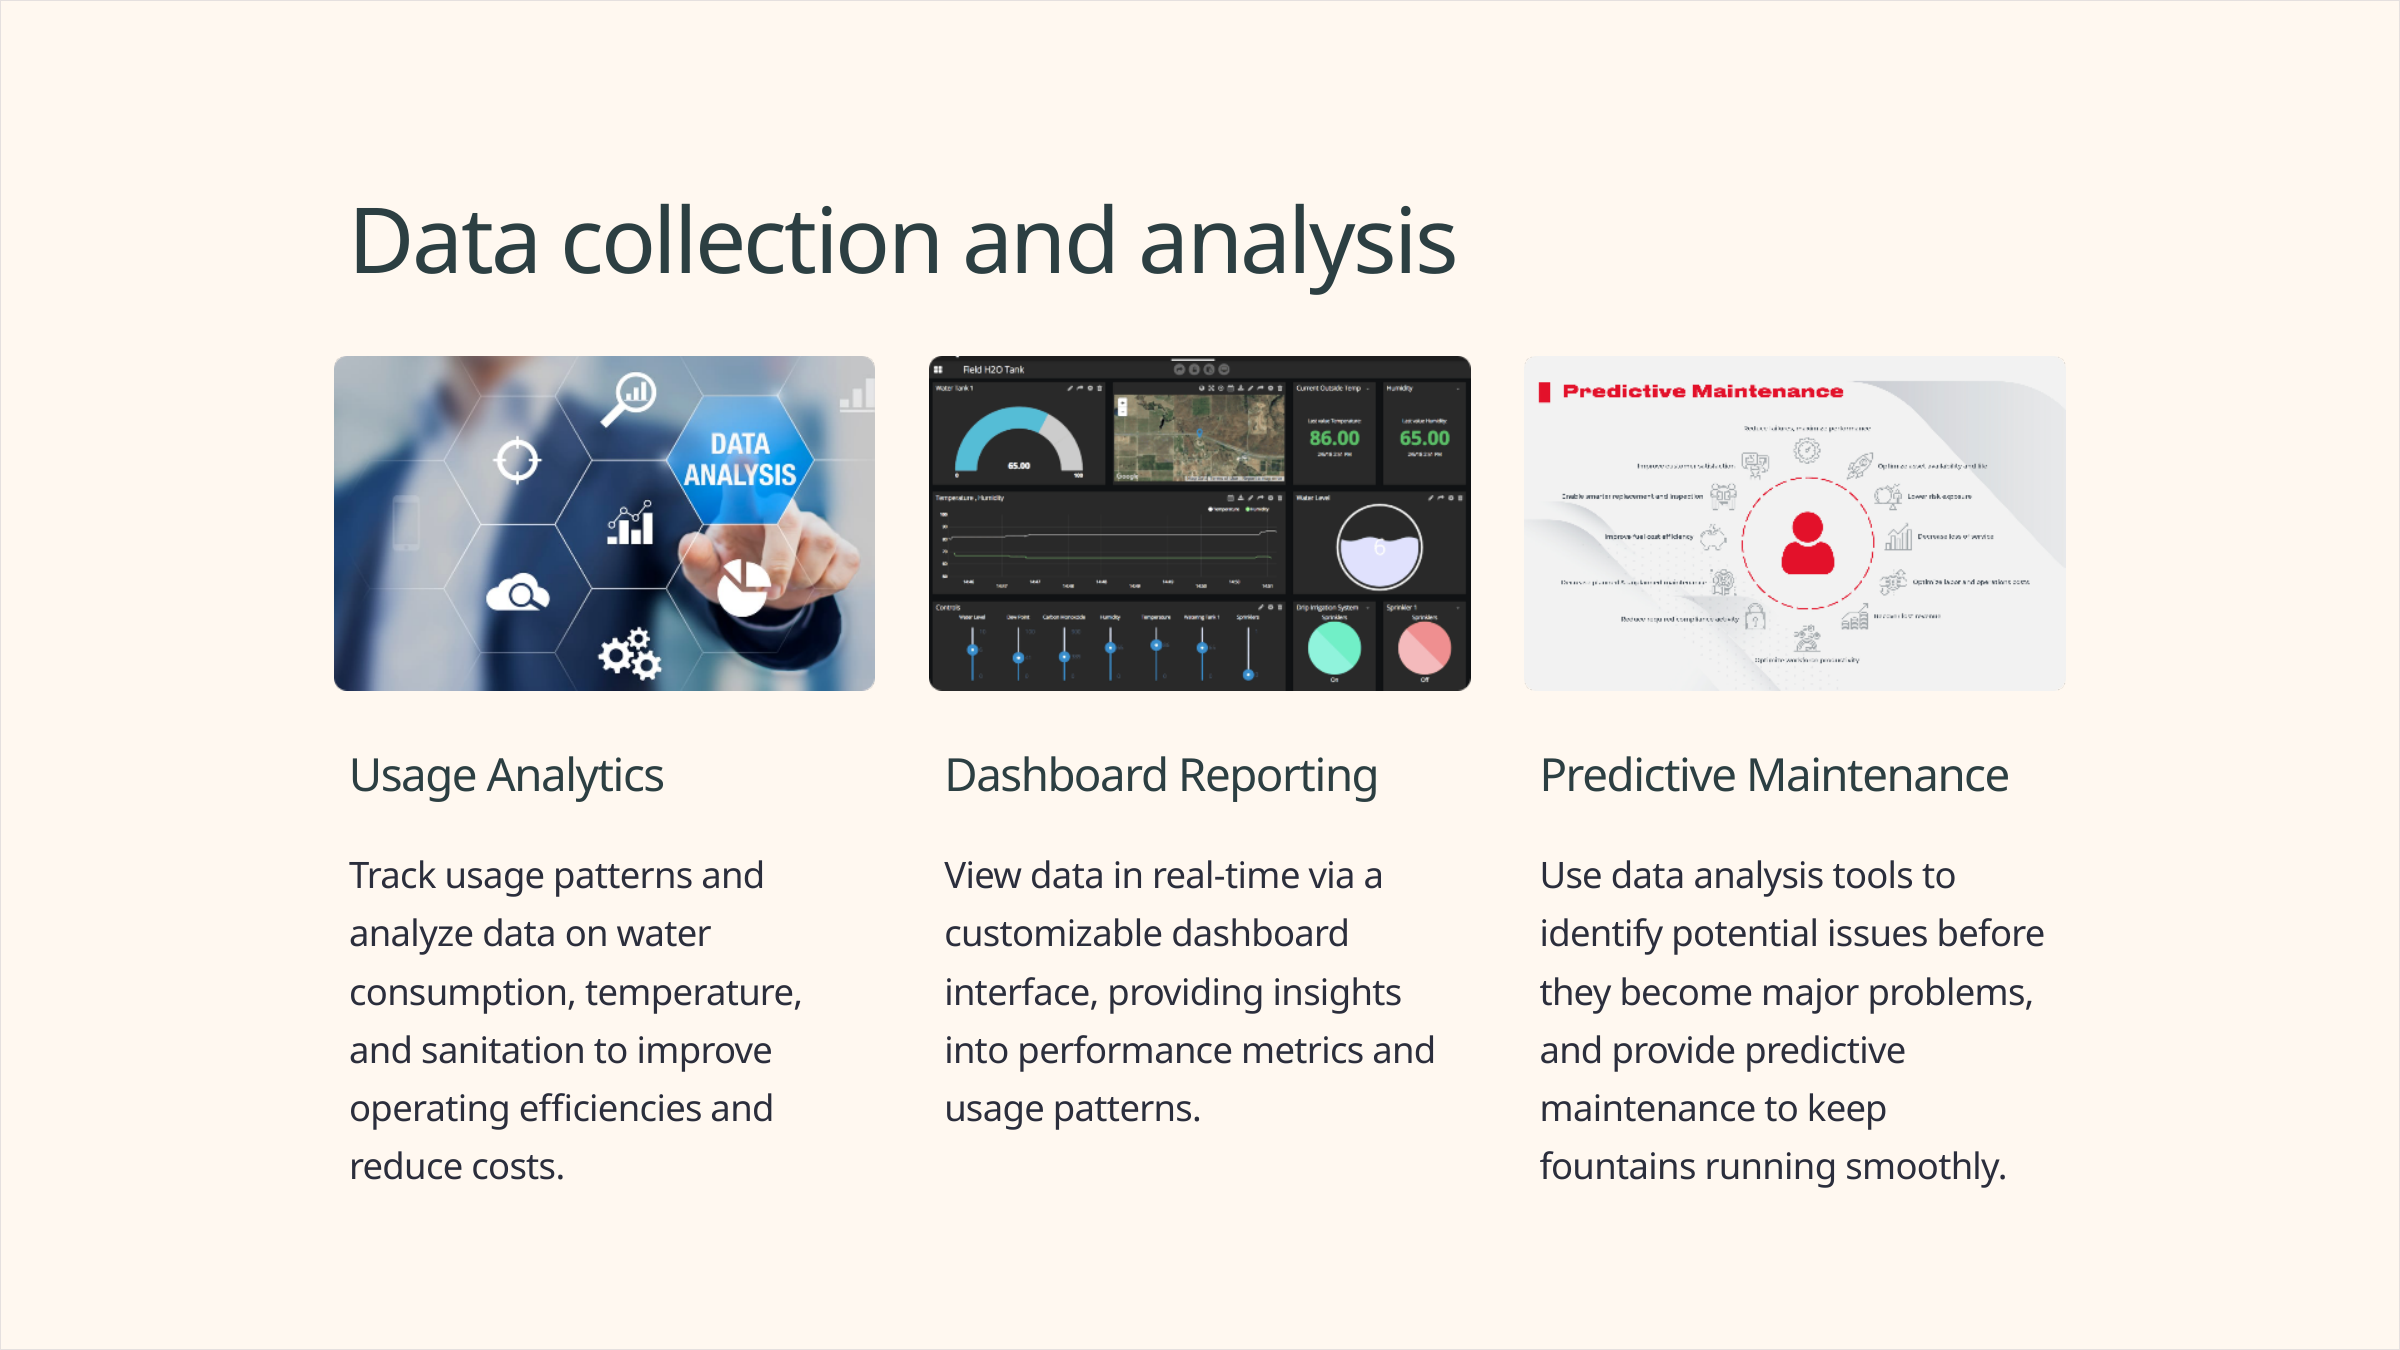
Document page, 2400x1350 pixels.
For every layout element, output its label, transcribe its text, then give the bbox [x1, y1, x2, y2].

picture [1524, 356, 2066, 691]
text_box Use data analysis tools to identify potential issues before they become major problems, and provide predictive maintenance to keep fountains running smoothly. [1524, 830, 2066, 1180]
text_box Dashboard Reporting [929, 736, 1357, 794]
text_box [0, 0, 2400, 1350]
text_box Predictive Maintenance [1524, 736, 1995, 794]
text_box Usage Analytics [334, 736, 699, 794]
text_box Data collection and analysis [334, 170, 1428, 284]
picture [929, 356, 1471, 691]
text_box View data in real-time via a customizable dashboard interface, providing insights into performance metrics and usage patterns. [929, 829, 1471, 1122]
picture [334, 356, 875, 691]
text_box Track usage patterns and analyze data on water consumption, temperature, and sanitation to improve operating efficiencies and reduce costs. [334, 829, 875, 1122]
